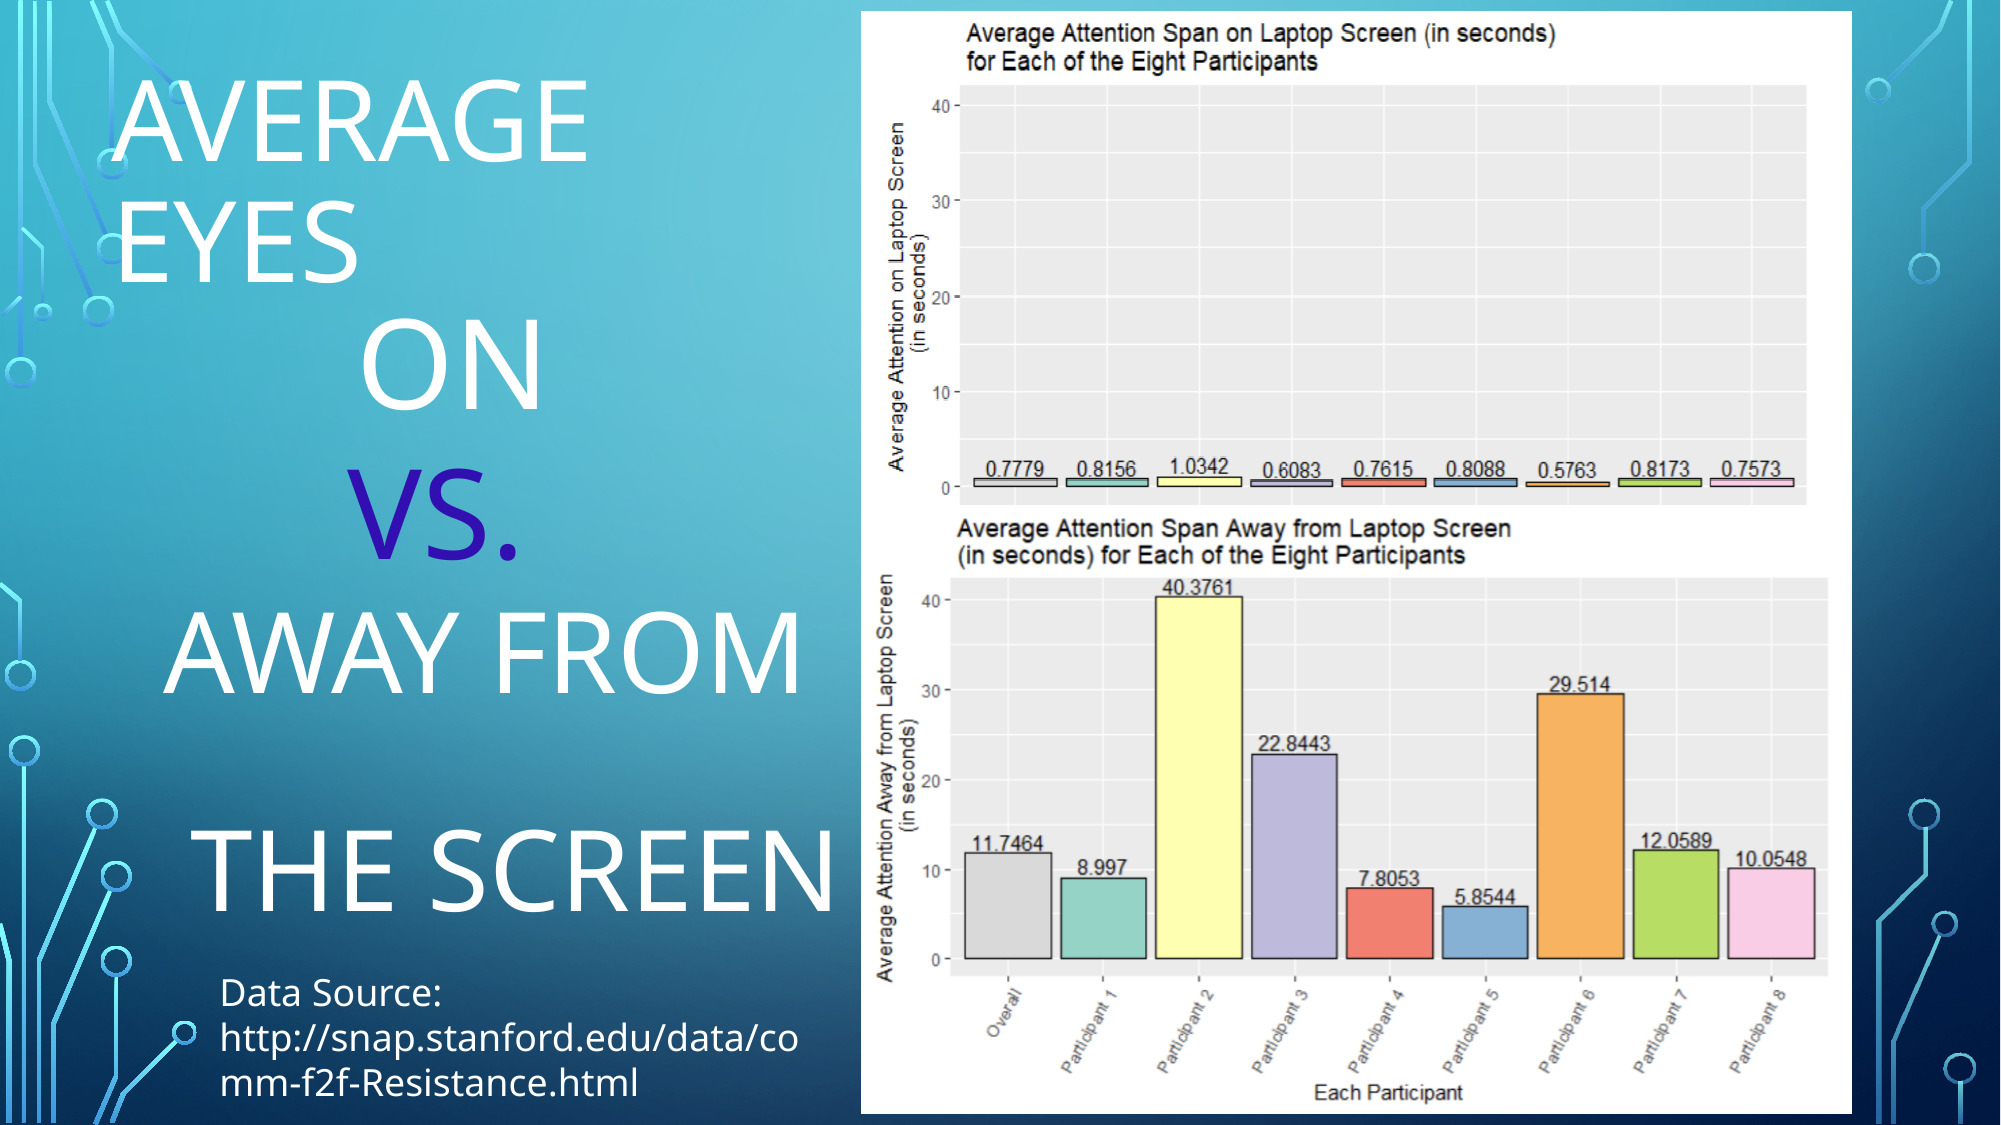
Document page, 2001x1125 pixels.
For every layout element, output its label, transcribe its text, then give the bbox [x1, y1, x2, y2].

text_box Away From [148, 535, 861, 779]
title Average eyes [96, 64, 810, 307]
text_box Data Source: http://snap.stanford.edu/data/comm-f2f-Resistance.html [204, 962, 833, 1112]
text_box ON VS. [255, 277, 651, 535]
text_box The Screen [175, 779, 861, 997]
picture [861, 11, 1852, 1114]
